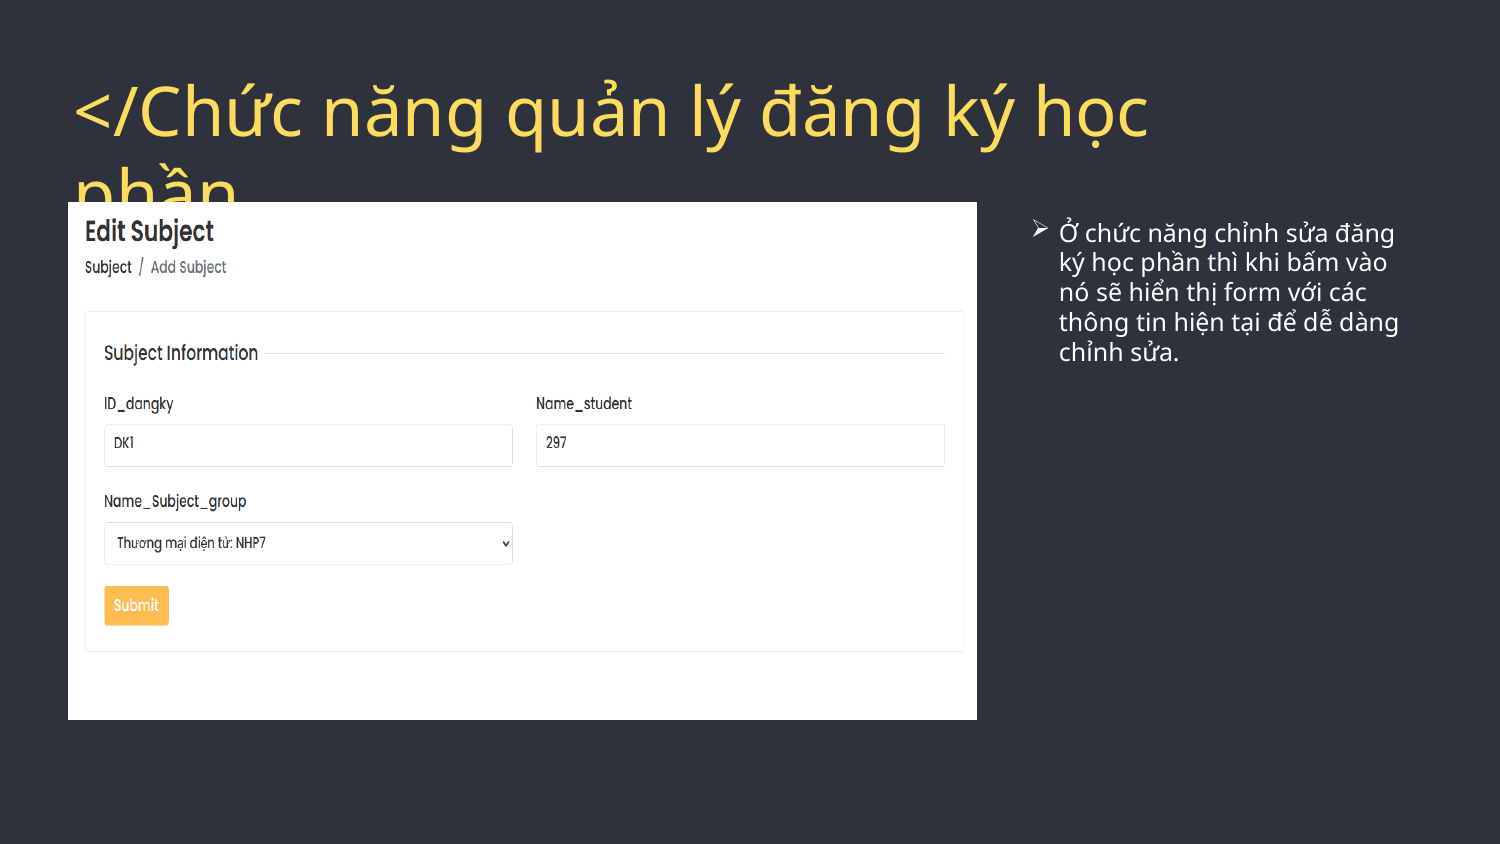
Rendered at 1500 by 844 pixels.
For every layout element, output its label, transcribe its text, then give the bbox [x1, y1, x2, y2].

picture [68, 201, 977, 720]
title </Chức năng quản lý đăng ký học phần [59, 53, 1323, 148]
text_box Ở chức năng chỉnh sửa đăng ký học phần thì khi bấm vào nó sẽ hiển thị form với các thông tin hiện tại để dễ dàng chỉnh sửa. [1015, 202, 1432, 292]
